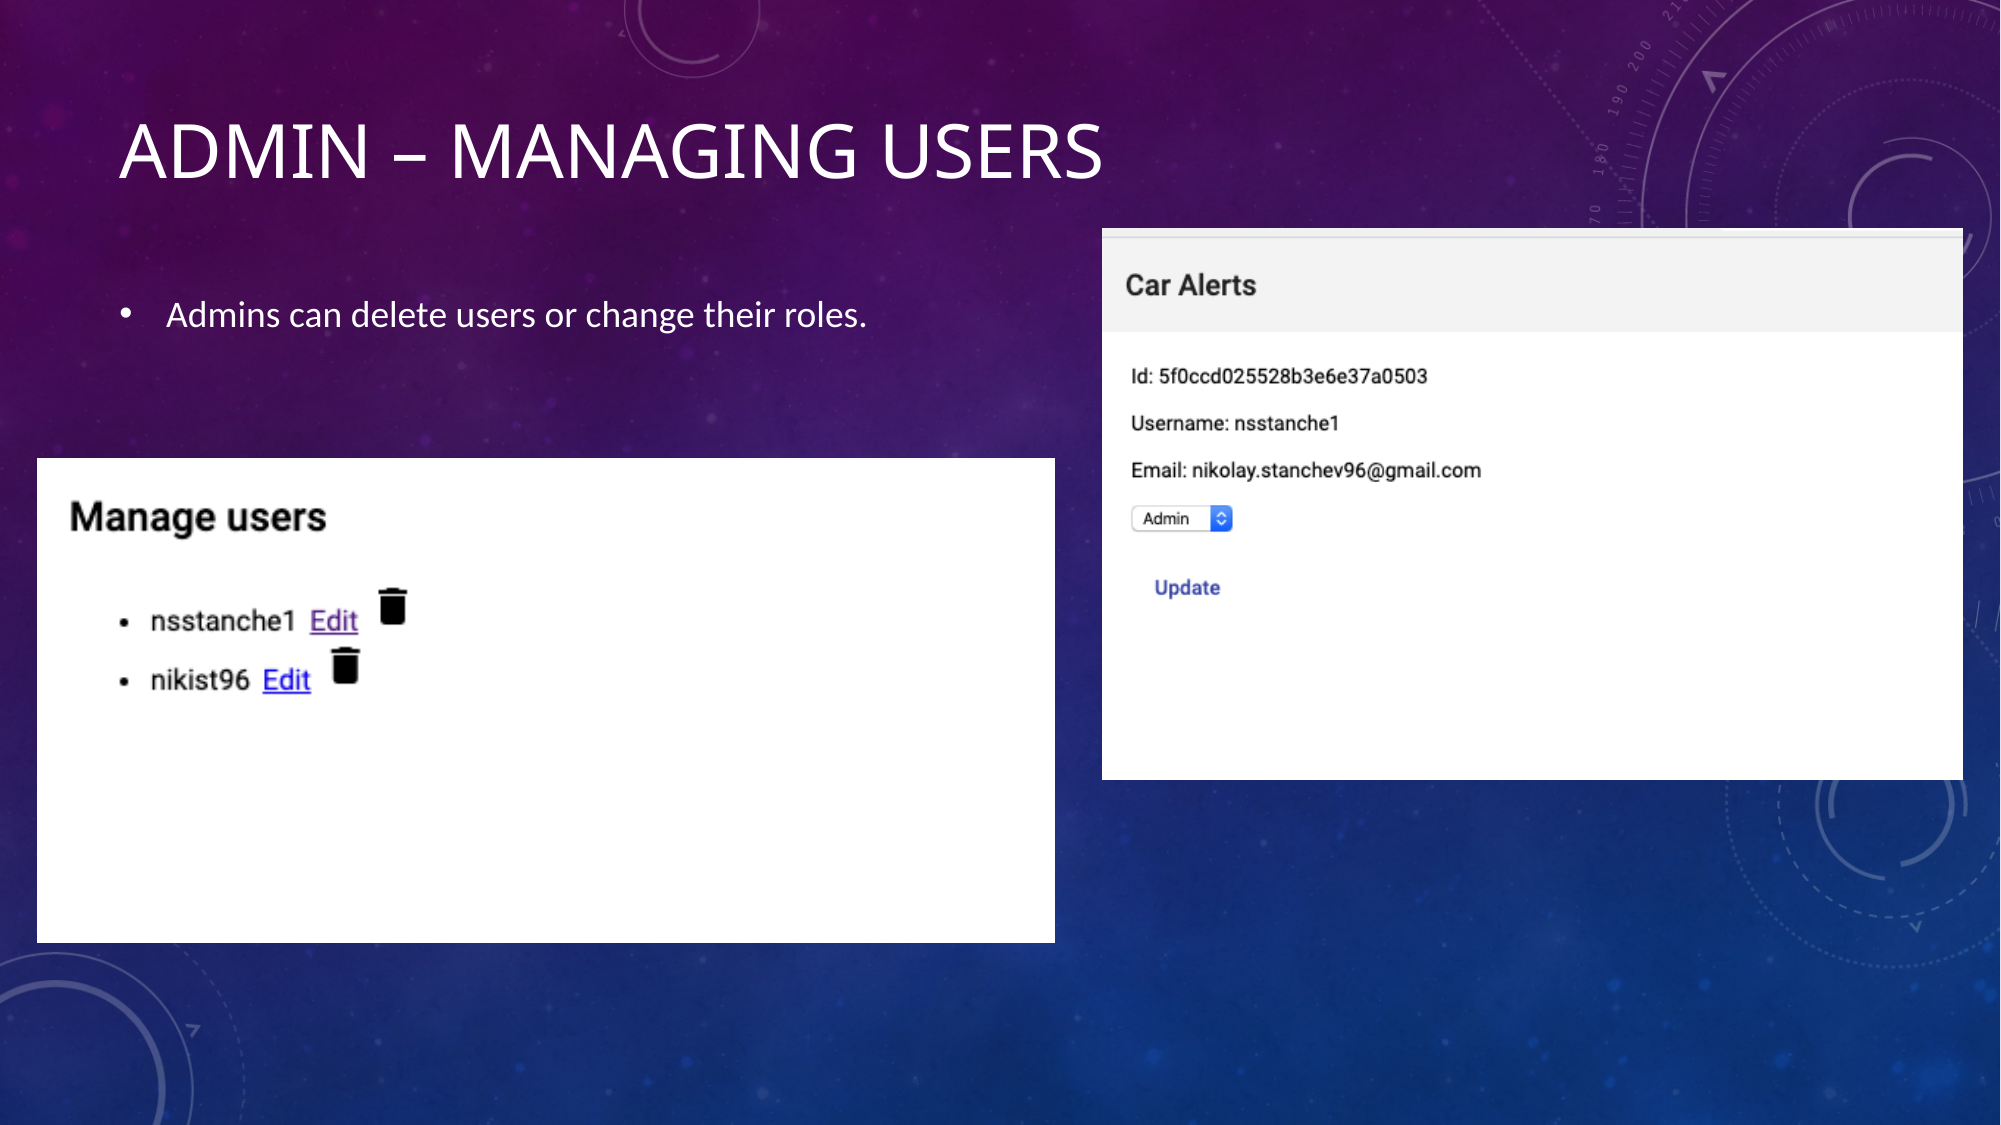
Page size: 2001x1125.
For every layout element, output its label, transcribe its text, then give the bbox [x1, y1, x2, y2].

title Admin – MANAGInG uSers [104, 29, 1767, 222]
picture [0, 0, 2001, 1125]
list Admins can delete users or change their roles. [104, 222, 1767, 403]
